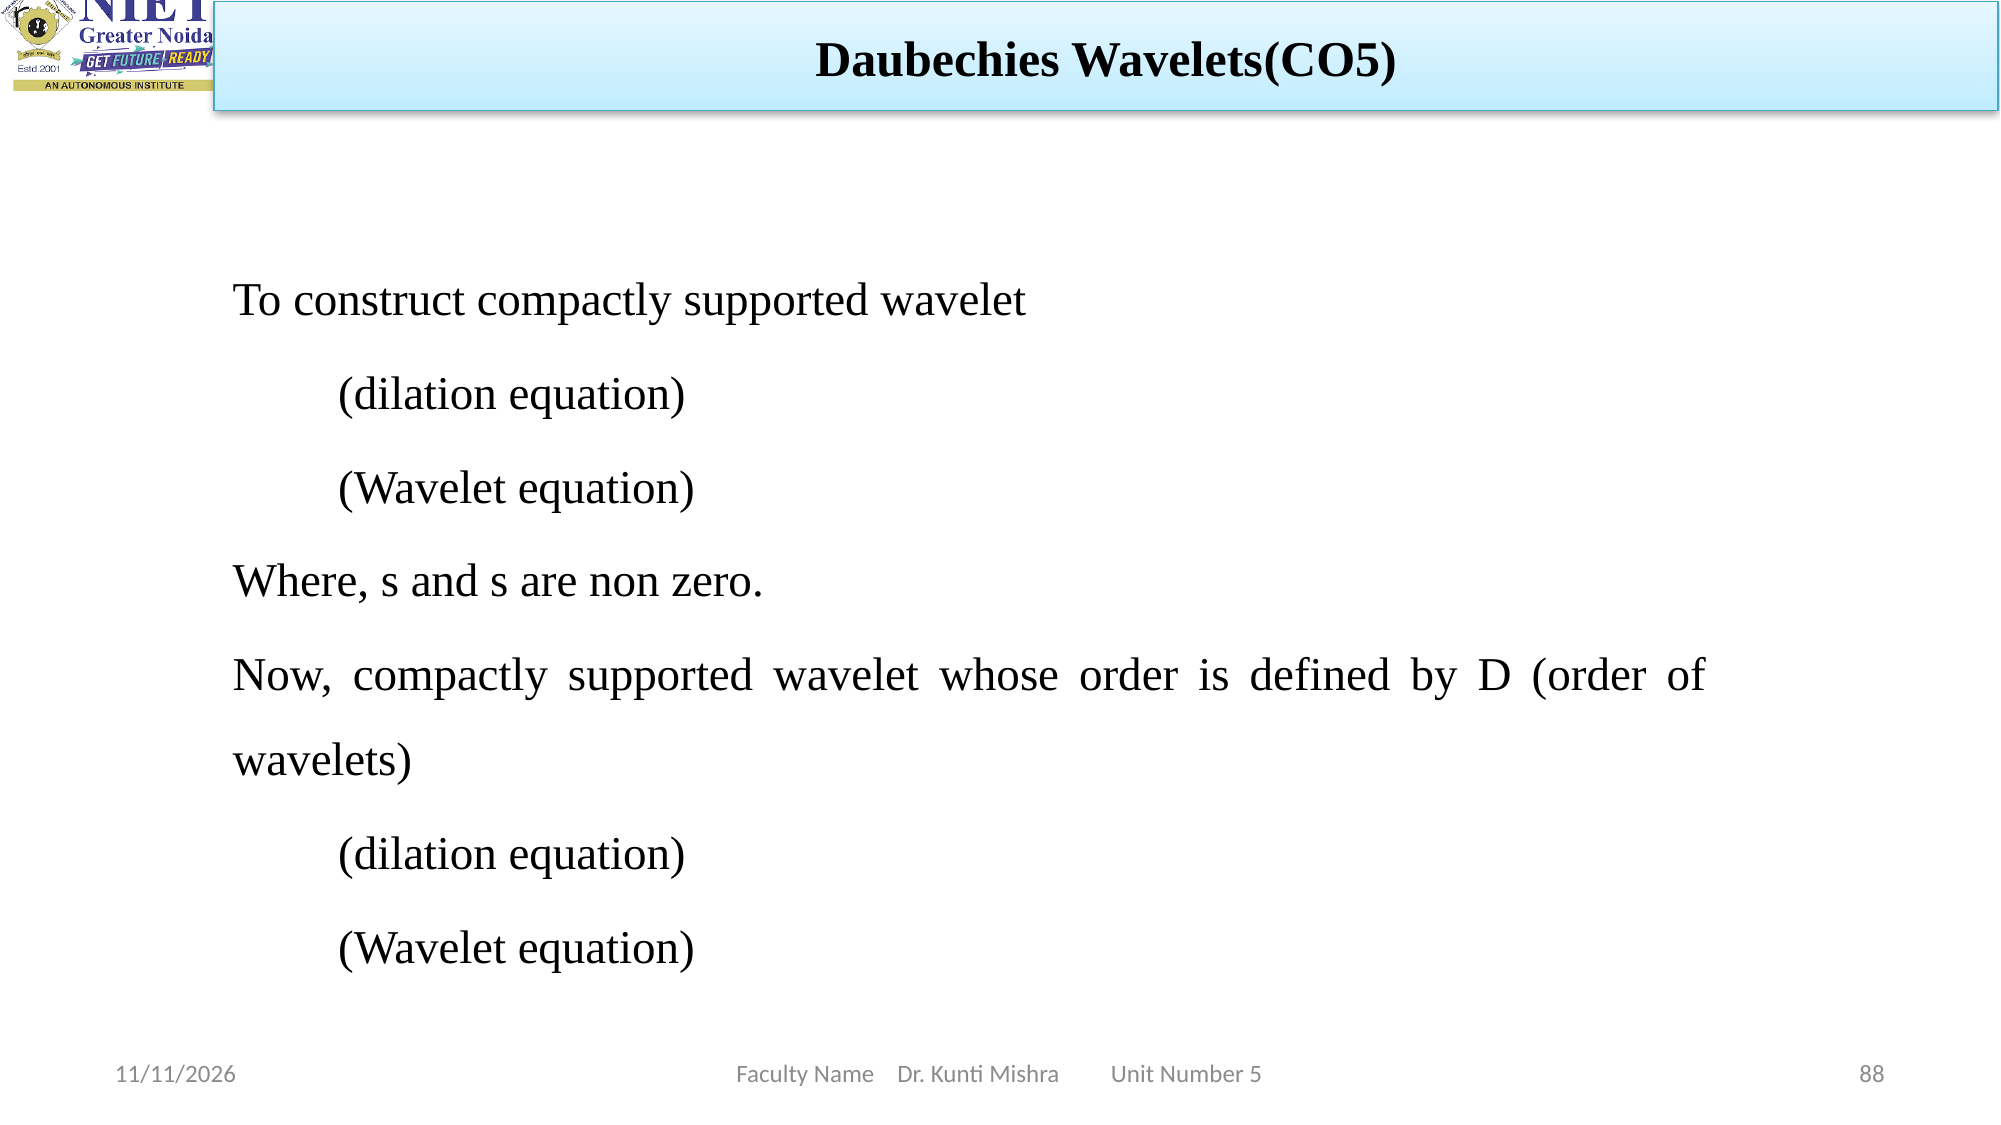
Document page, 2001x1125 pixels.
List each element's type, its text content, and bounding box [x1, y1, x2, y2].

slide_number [99, 1042, 567, 1103]
picture [1, 0, 215, 91]
slide_number 88 [1433, 1042, 1900, 1103]
text_box Daubechies Wavelets(CO5) [213, 1, 1999, 111]
footer Faculty Name Dr. Kunti Mishra Unit Number 5 [683, 1042, 1317, 1103]
